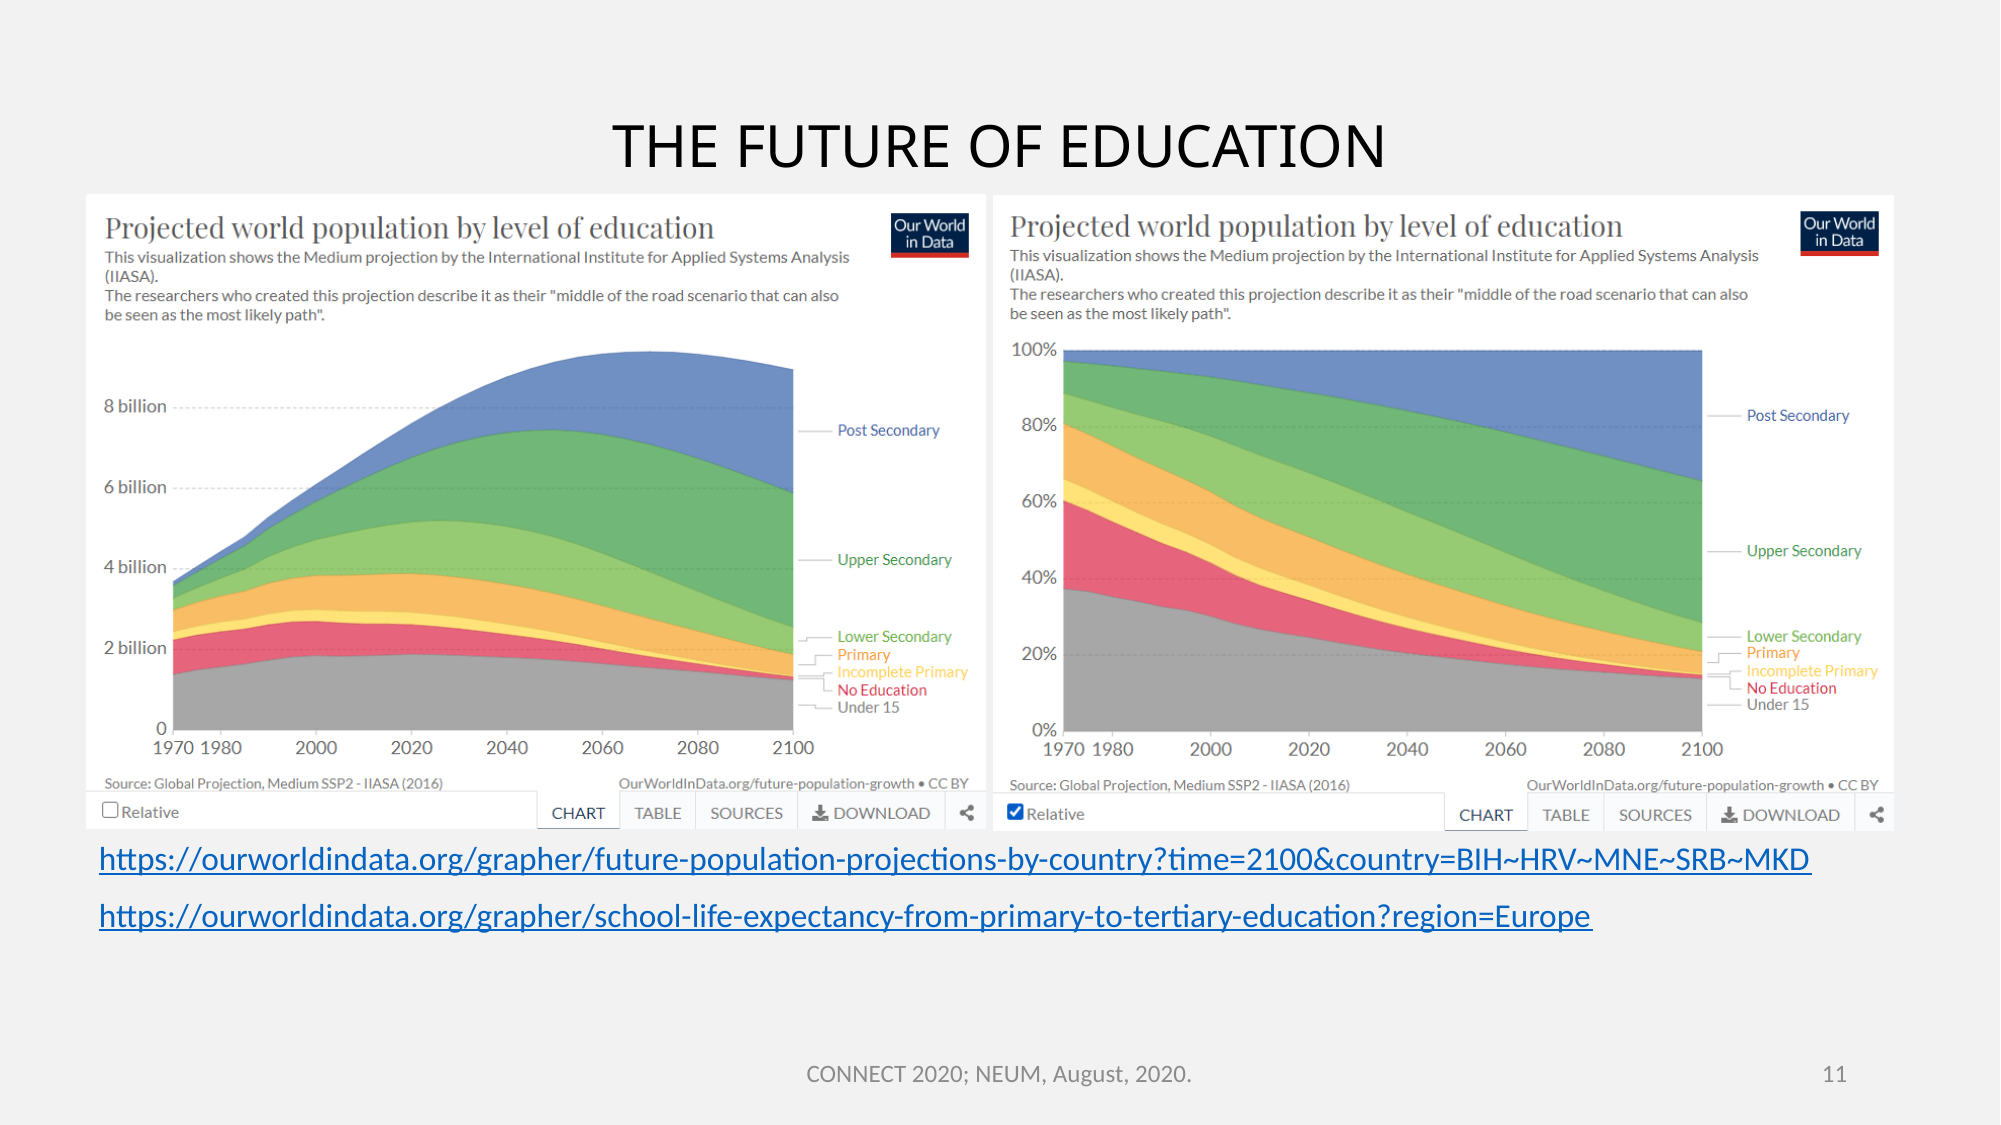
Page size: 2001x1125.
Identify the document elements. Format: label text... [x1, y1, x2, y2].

footer CONNECT 2020; NEUM, August, 2020. [662, 1047, 1338, 1103]
title THE FUTURE OF EDUCATION [137, 59, 1863, 237]
slide_number 11 [1412, 1047, 1863, 1103]
list https://ourworldindata.org/grapher/future-population-projections-by-country?time=2100&country=BIH~HRV~MNE~SRB~MKD https://ourworldindata.org/grapher/school-life-expectancy-from-primary-to-tertiary-education?region=Europe [83, 834, 1888, 1047]
picture [993, 195, 1894, 831]
picture [86, 194, 986, 829]
